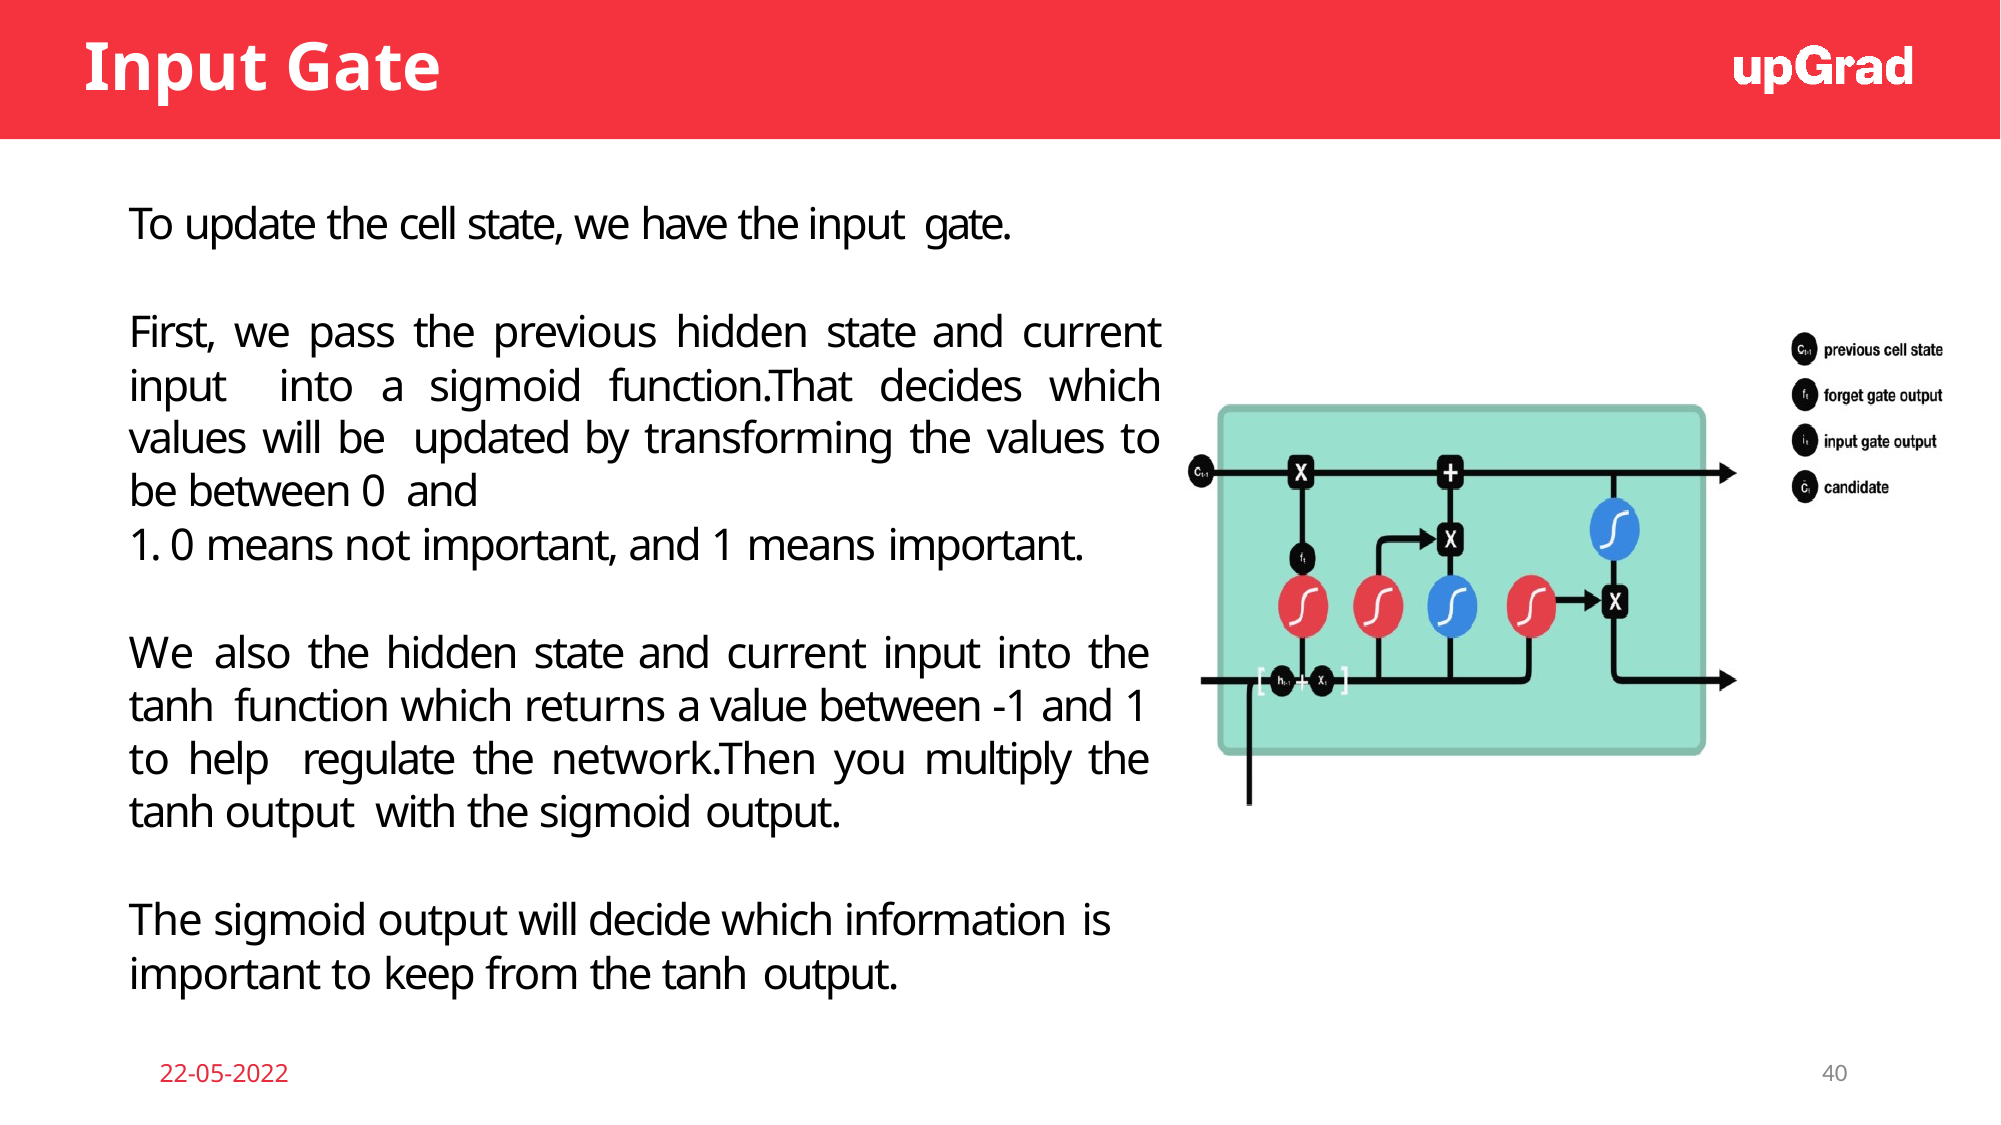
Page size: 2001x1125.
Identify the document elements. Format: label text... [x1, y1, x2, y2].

text_box To update the cell state, we have the input gate. First, we pass the previous hidden state and current input into a sigmoid function.That decides which values will be updated by transforming the values to be between 0 and 1. 0 means not important, and 1 means important. We also the hidden state and current input into the tanh function which returns a value between -1 and 1 to help regulate the network.Then you multiply the tanh output with the sigmoid output. The sigmoid output will decide which information is important to keep from the tanh output. [126, 193, 1162, 998]
text_box [1187, 332, 1943, 806]
text_box 22-05-2022 [157, 1055, 290, 1088]
title Input Gate [82, 21, 450, 212]
slide_number 40 [1815, 1060, 1854, 1125]
picture [1734, 45, 1913, 94]
